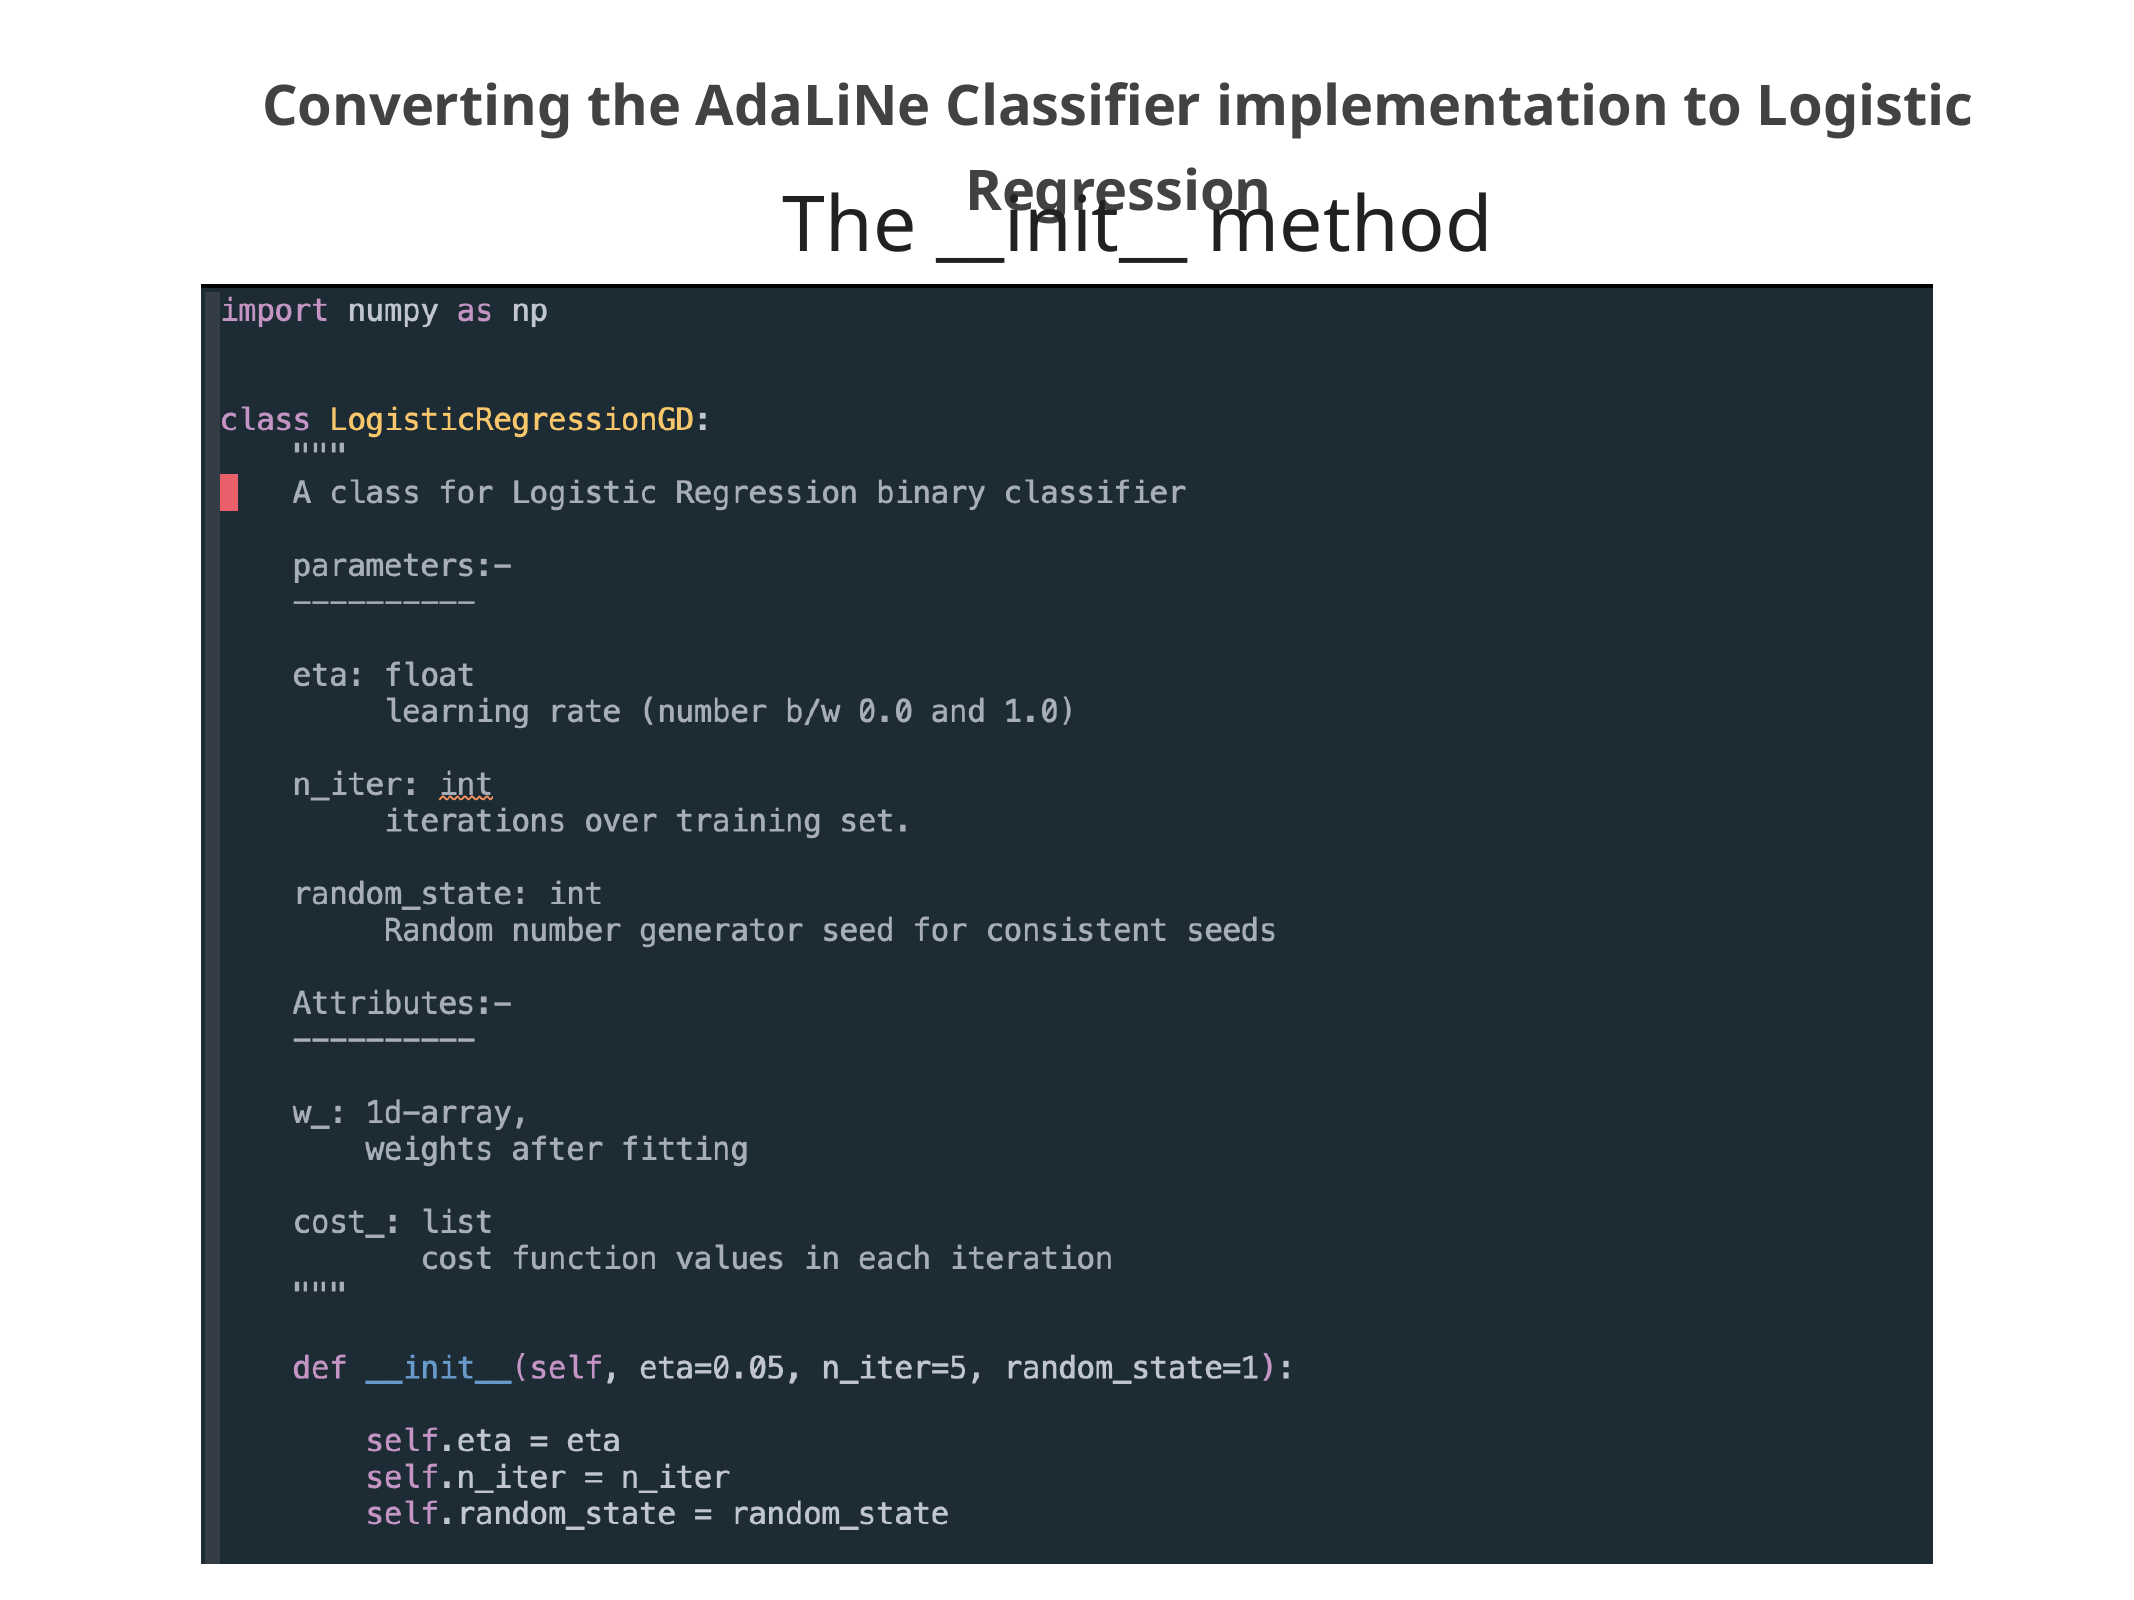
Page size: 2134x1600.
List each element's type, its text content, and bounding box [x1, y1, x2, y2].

title Converting the AdaLiNe Classifier implementation to Logistic Regression [207, 16, 2030, 257]
picture [200, 284, 1933, 1564]
text_box The __init__ method [774, 166, 1502, 276]
